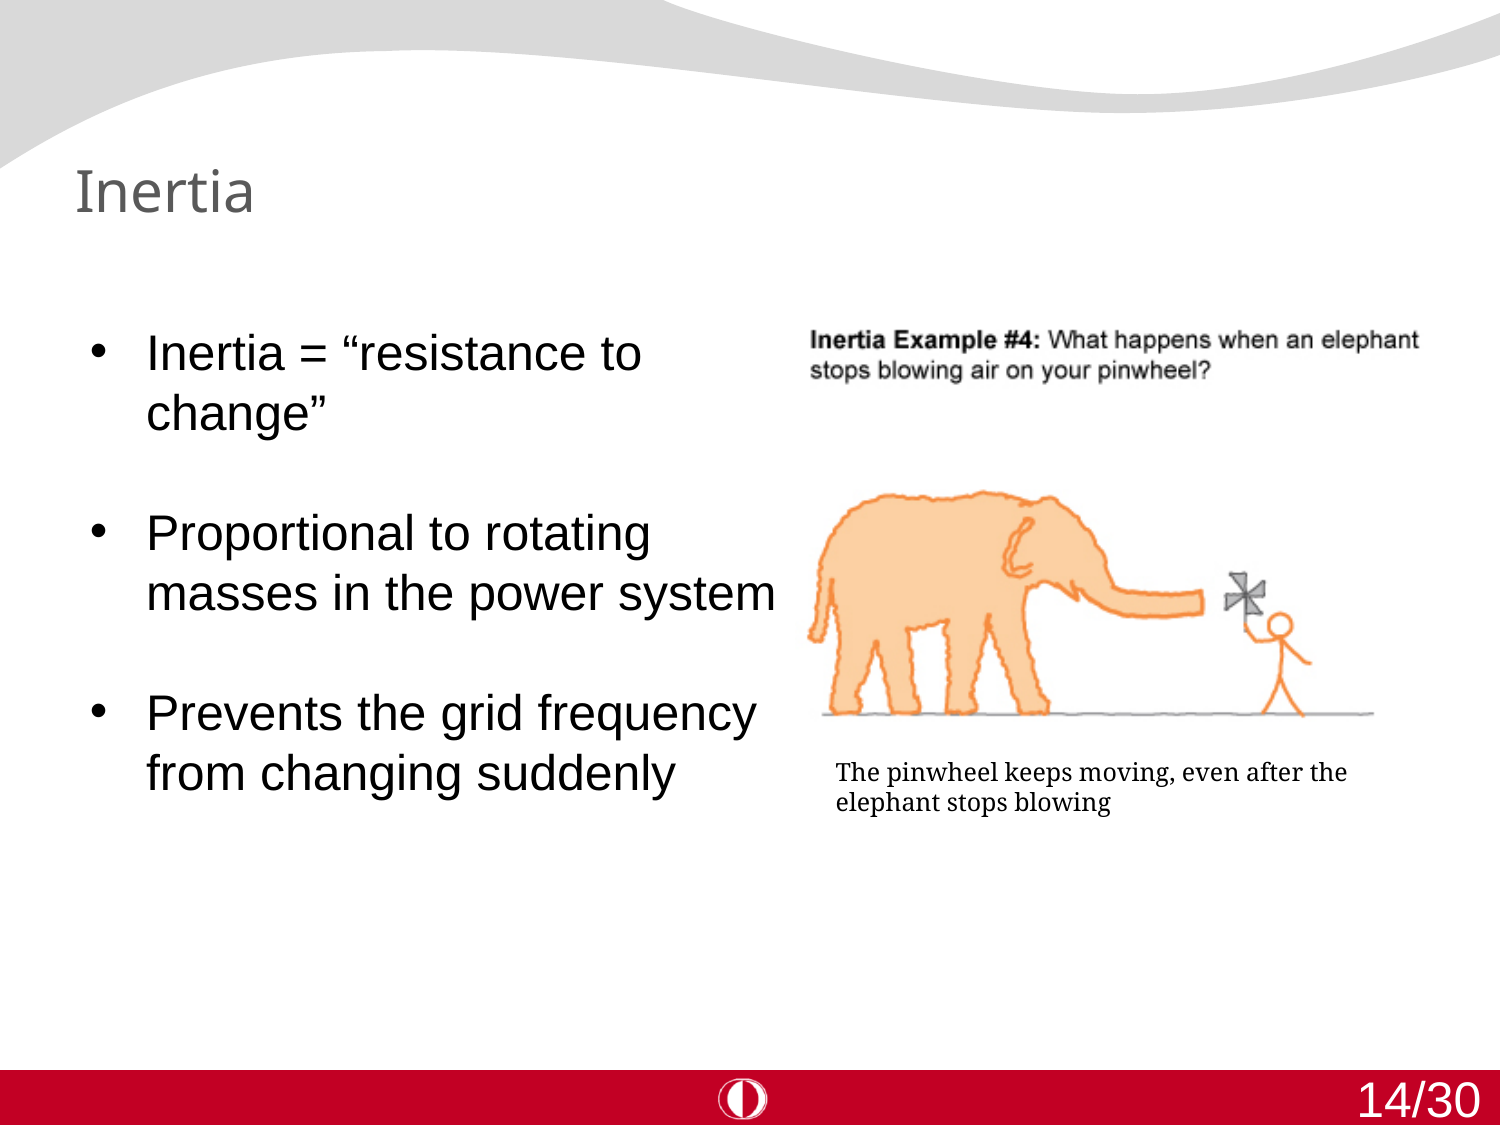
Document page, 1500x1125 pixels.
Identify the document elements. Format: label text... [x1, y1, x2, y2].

picture [795, 316, 1426, 788]
text_box The pinwheel keeps moving, even after the elephant stops blowing [820, 748, 1447, 824]
text_box Inertia = “resistance to change” Proportional to rotating masses in the power system Prevents the grid frequency from changing suddenly [74, 313, 821, 808]
picture [713, 1078, 781, 1122]
text_box Inertia [74, 55, 1425, 224]
